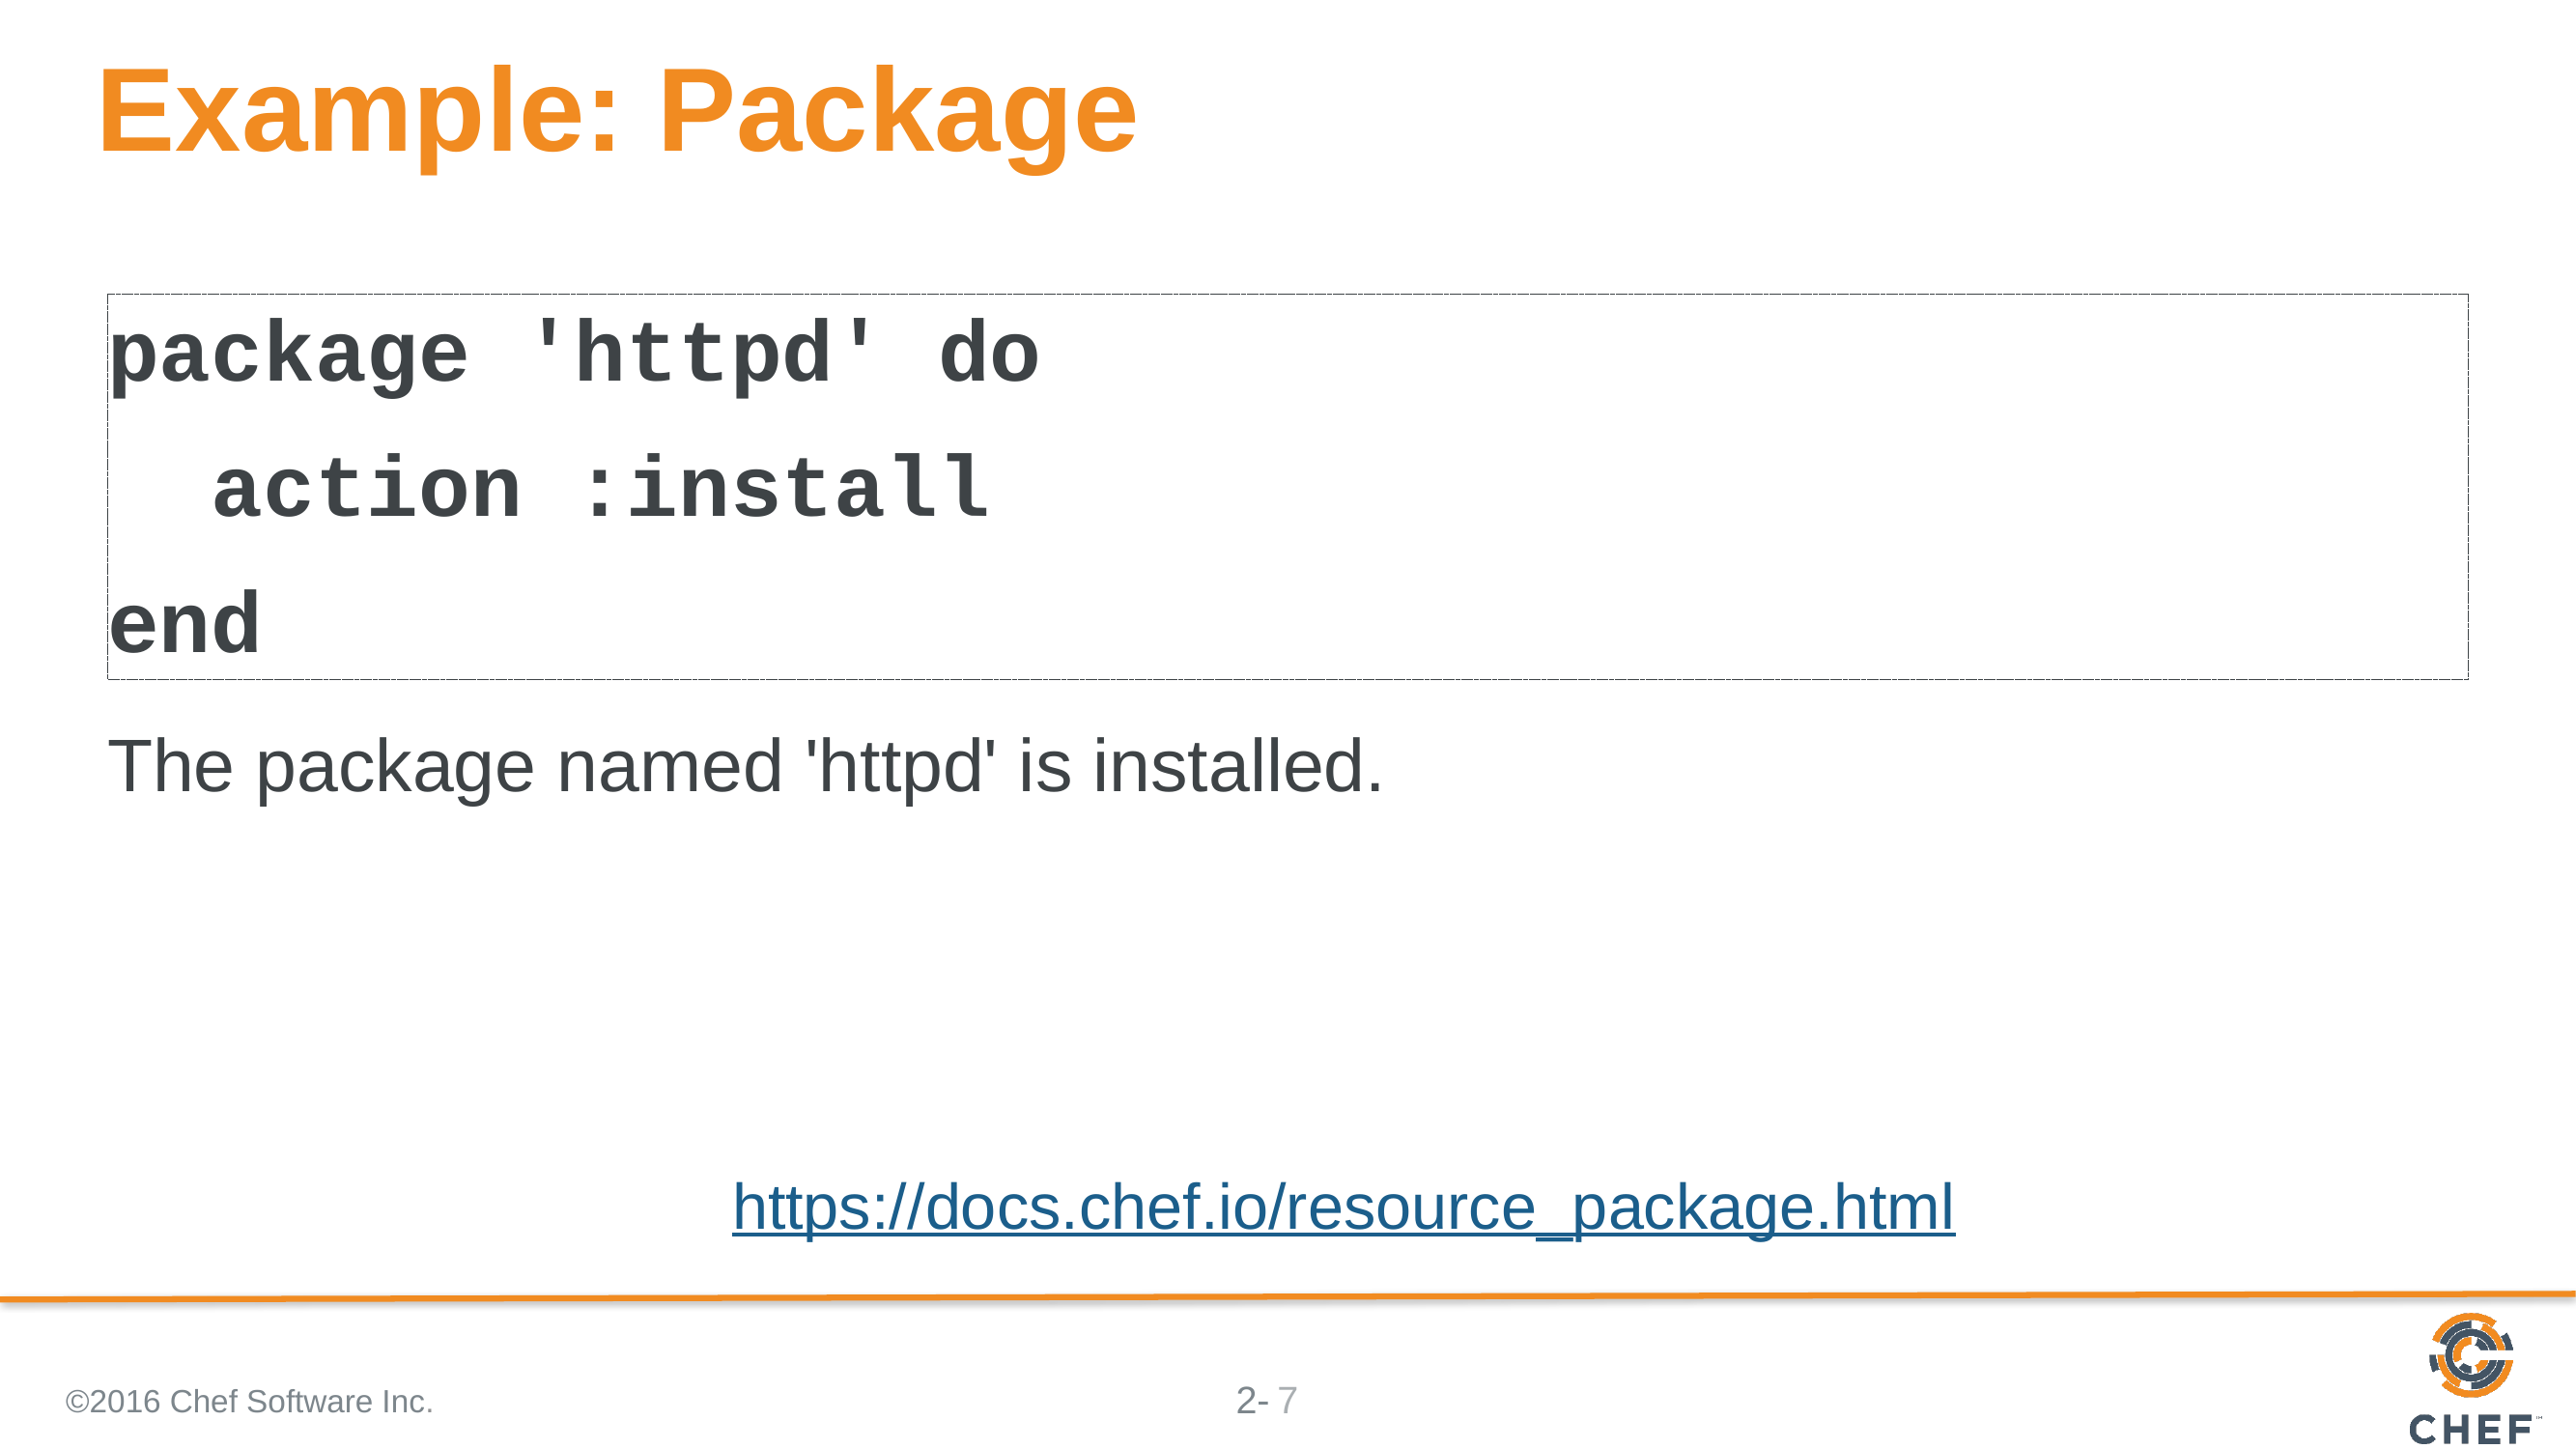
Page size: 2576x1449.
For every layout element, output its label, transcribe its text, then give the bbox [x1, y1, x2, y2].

list package 'httpd' do action :install end [107, 294, 2469, 680]
text_box https://docs.chef.io/resource_package.html [674, 1164, 2014, 1262]
title Example: Package [96, 48, 2463, 180]
slide_number 7 [998, 1359, 1578, 1437]
picture [2399, 1297, 2550, 1449]
text_box The package named 'httpd' is installed. [107, 717, 2469, 1125]
footer ©2016 Chef Software Inc. [51, 1359, 952, 1440]
